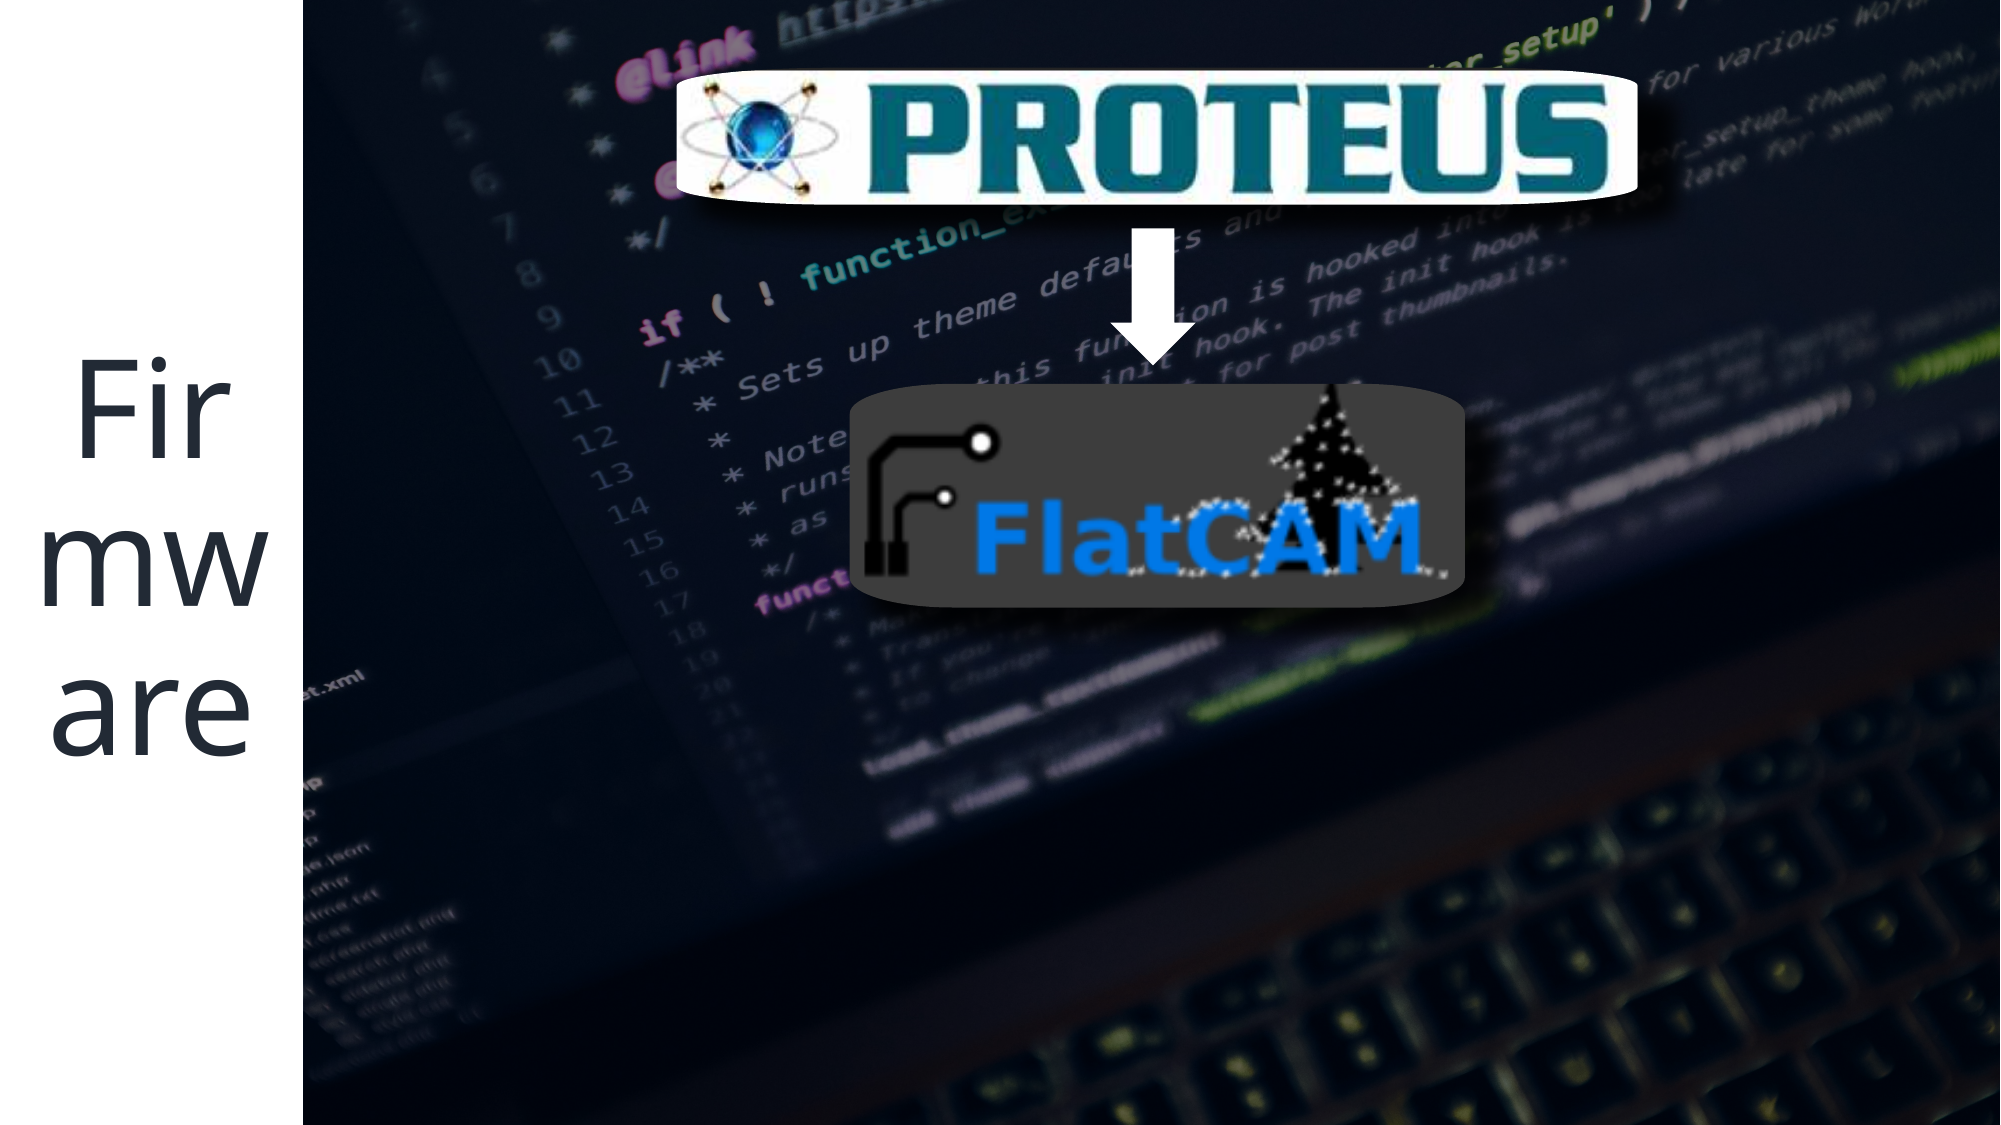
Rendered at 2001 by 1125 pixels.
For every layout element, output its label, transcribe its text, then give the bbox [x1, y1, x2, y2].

picture [303, 0, 2000, 1125]
title Firmware [0, 0, 302, 1125]
